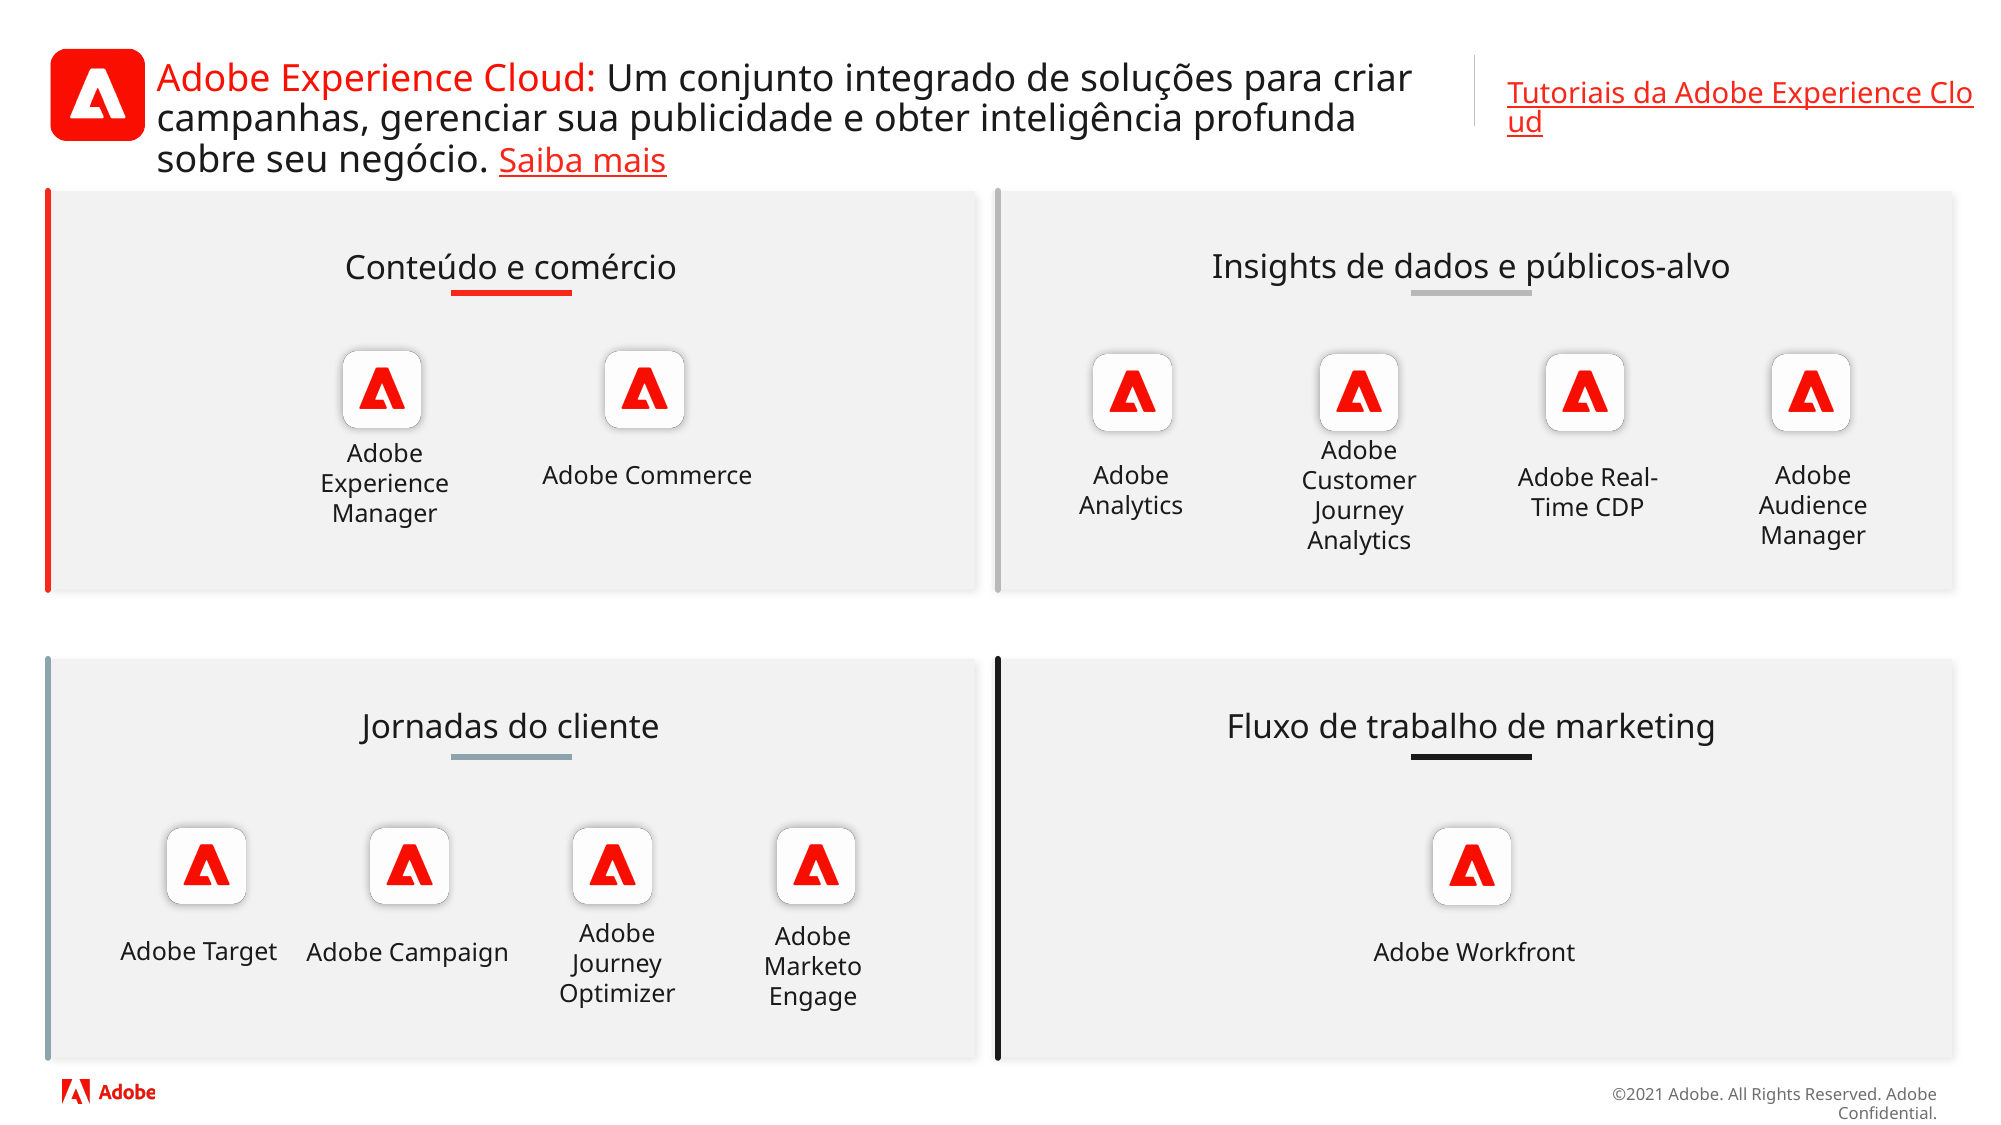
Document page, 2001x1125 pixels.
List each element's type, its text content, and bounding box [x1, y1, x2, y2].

title Adobe Experience Cloud: Um conjunto integrado de soluções para criar campanhas, gerenciar sua publicidade e obter inteligência profunda sobre seu negócio. Saiba mais [149, 51, 1454, 158]
text_box Adobe Audience Manager [1723, 453, 1898, 555]
text_box Insights de dados e públicos-alvo [1206, 238, 1738, 291]
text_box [283, 351, 481, 520]
picture [47, 47, 148, 148]
text_box Fluxo de trabalho de marketing [1220, 699, 1723, 751]
text_box Conteúdo e comércio [338, 240, 684, 293]
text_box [1093, 354, 1850, 431]
text_box Adobe Workfront [1367, 930, 1576, 972]
text_box Adobe Customer Journey Analytics [1263, 431, 1450, 560]
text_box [550, 351, 739, 496]
text_box Adobe Marketo Engage [728, 914, 899, 1017]
text_box [51, 191, 975, 590]
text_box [167, 828, 855, 904]
text_box Tutoriais da Adobe Experience Cloud [1492, 67, 1990, 122]
text_box Adobe Analytics [1073, 453, 1184, 526]
text_box [991, 191, 995, 590]
text_box Adobe Campaign [296, 930, 520, 972]
text_box [51, 658, 975, 1058]
picture [1432, 828, 1511, 905]
text_box Jornadas do cliente [356, 699, 666, 751]
text_box [1001, 191, 1952, 590]
text_box [991, 658, 995, 1058]
text_box Adobe Journey Optimizer [534, 911, 700, 1014]
text_box [1001, 658, 1952, 1058]
text_box Adobe Real-Time CDP [1492, 455, 1678, 527]
text_box Adobe Target [114, 929, 284, 972]
